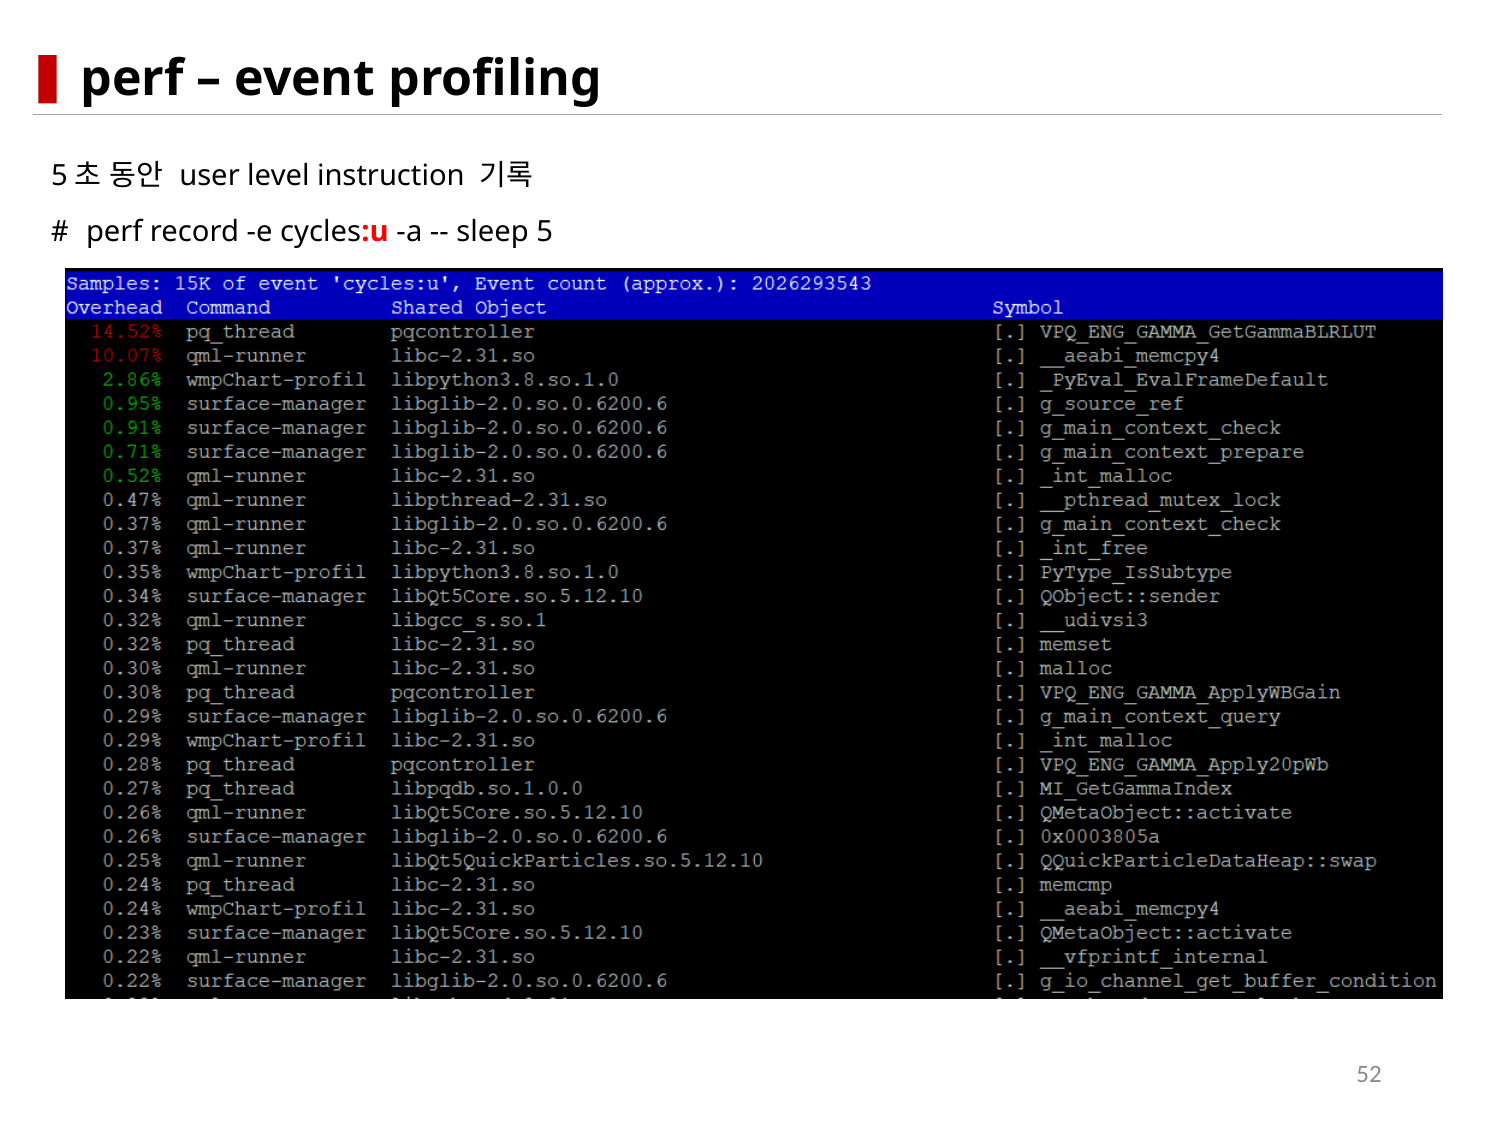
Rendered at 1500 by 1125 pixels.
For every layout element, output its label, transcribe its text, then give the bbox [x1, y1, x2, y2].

picture [65, 268, 1443, 999]
title perf – event profiling [65, 49, 1443, 110]
list 5초 동안 user level instruction 기록 # perf record -e cycles:u -a -- sleep 5 [36, 149, 992, 1014]
slide_number 52 [1059, 1042, 1397, 1103]
